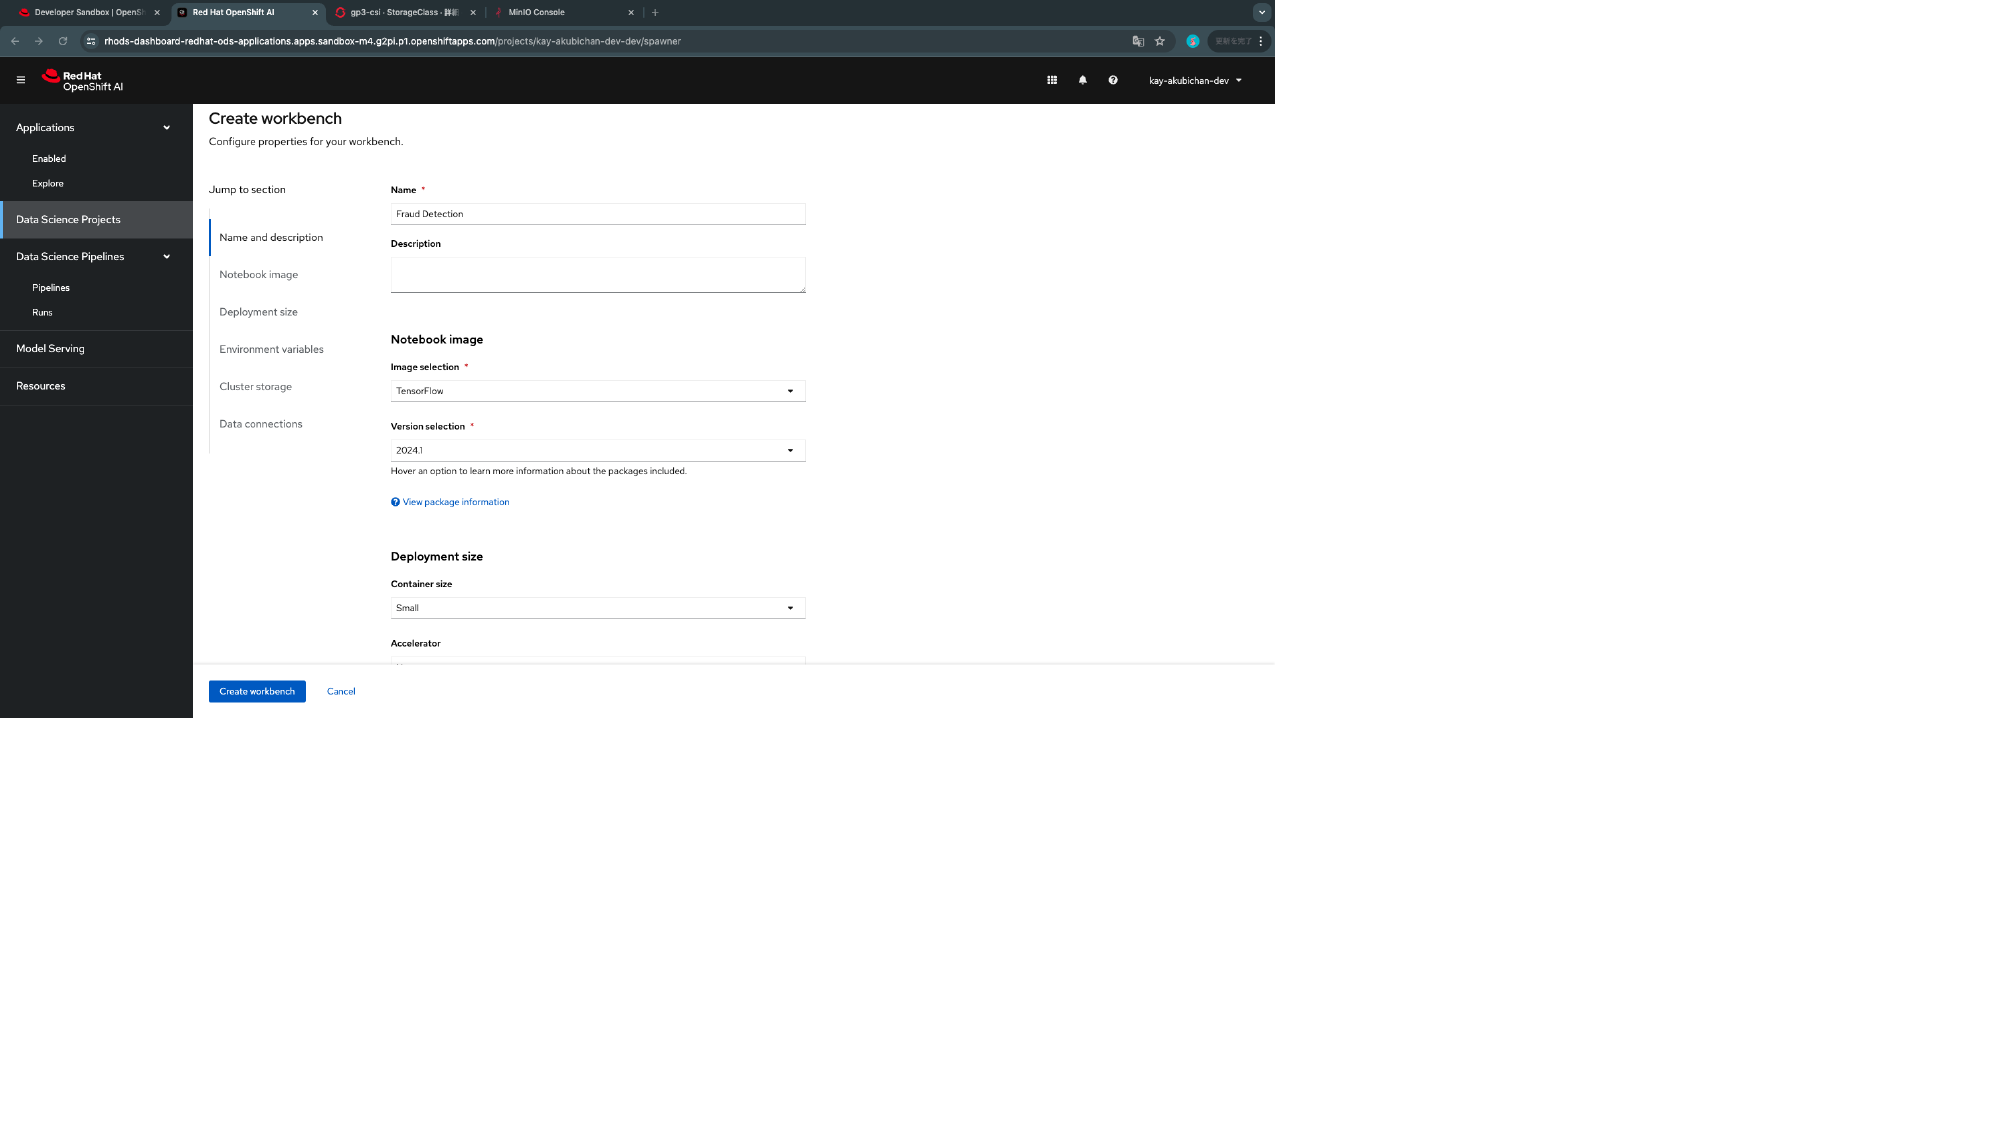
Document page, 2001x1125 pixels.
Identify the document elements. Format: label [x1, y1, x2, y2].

picture [0, 0, 1276, 718]
